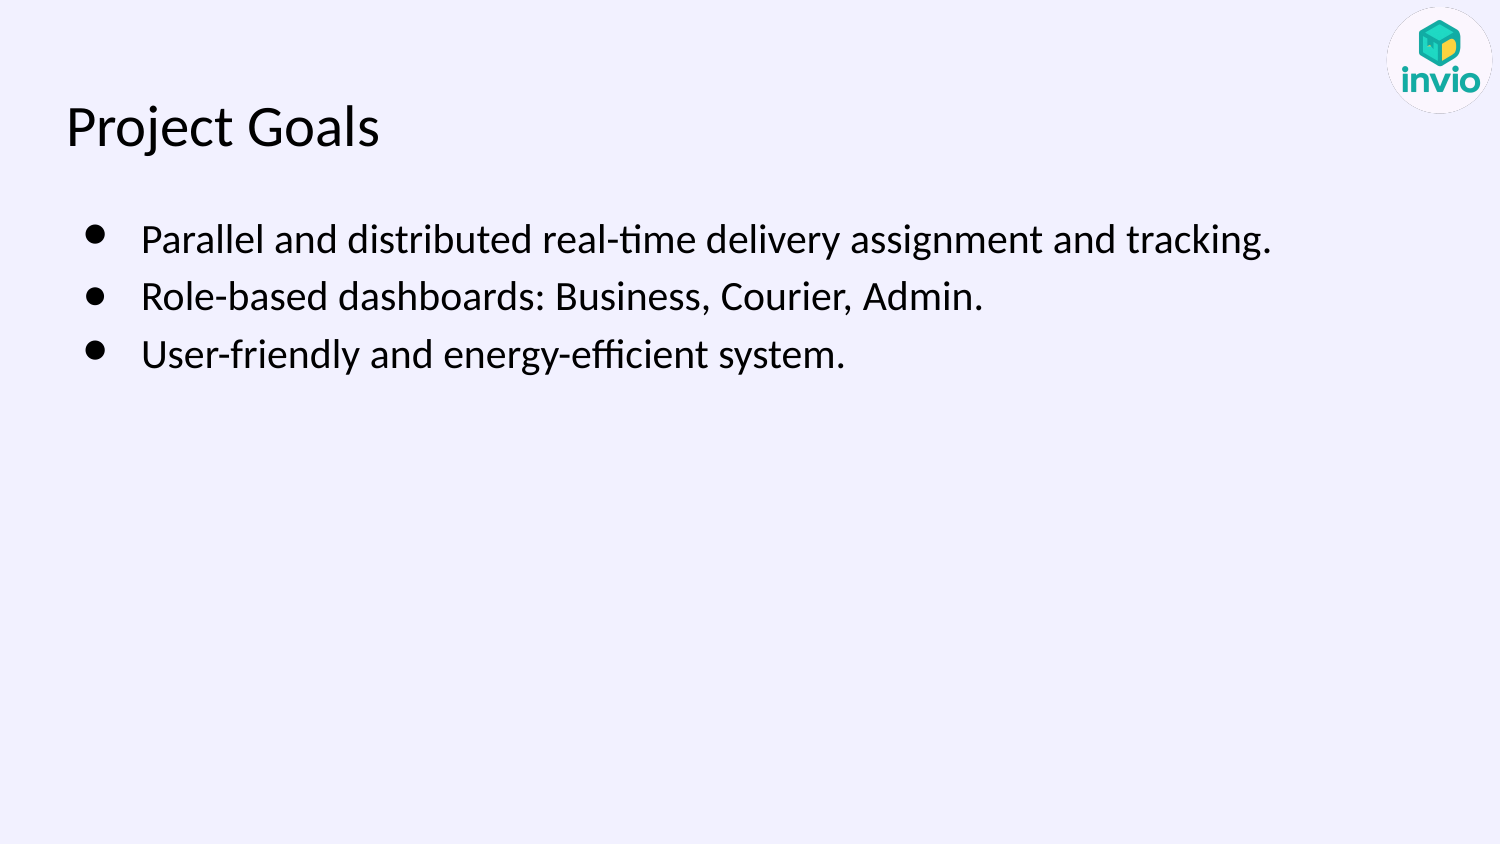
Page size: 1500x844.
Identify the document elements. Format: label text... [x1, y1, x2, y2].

list Parallel and distributed real-time delivery assignment and tracking. Role-based dashboards: Business, Courier, Admin. User-friendly and energy-efficient system. [51, 189, 1449, 750]
picture [1378, 0, 1500, 116]
title Project Goals [51, 72, 1449, 167]
